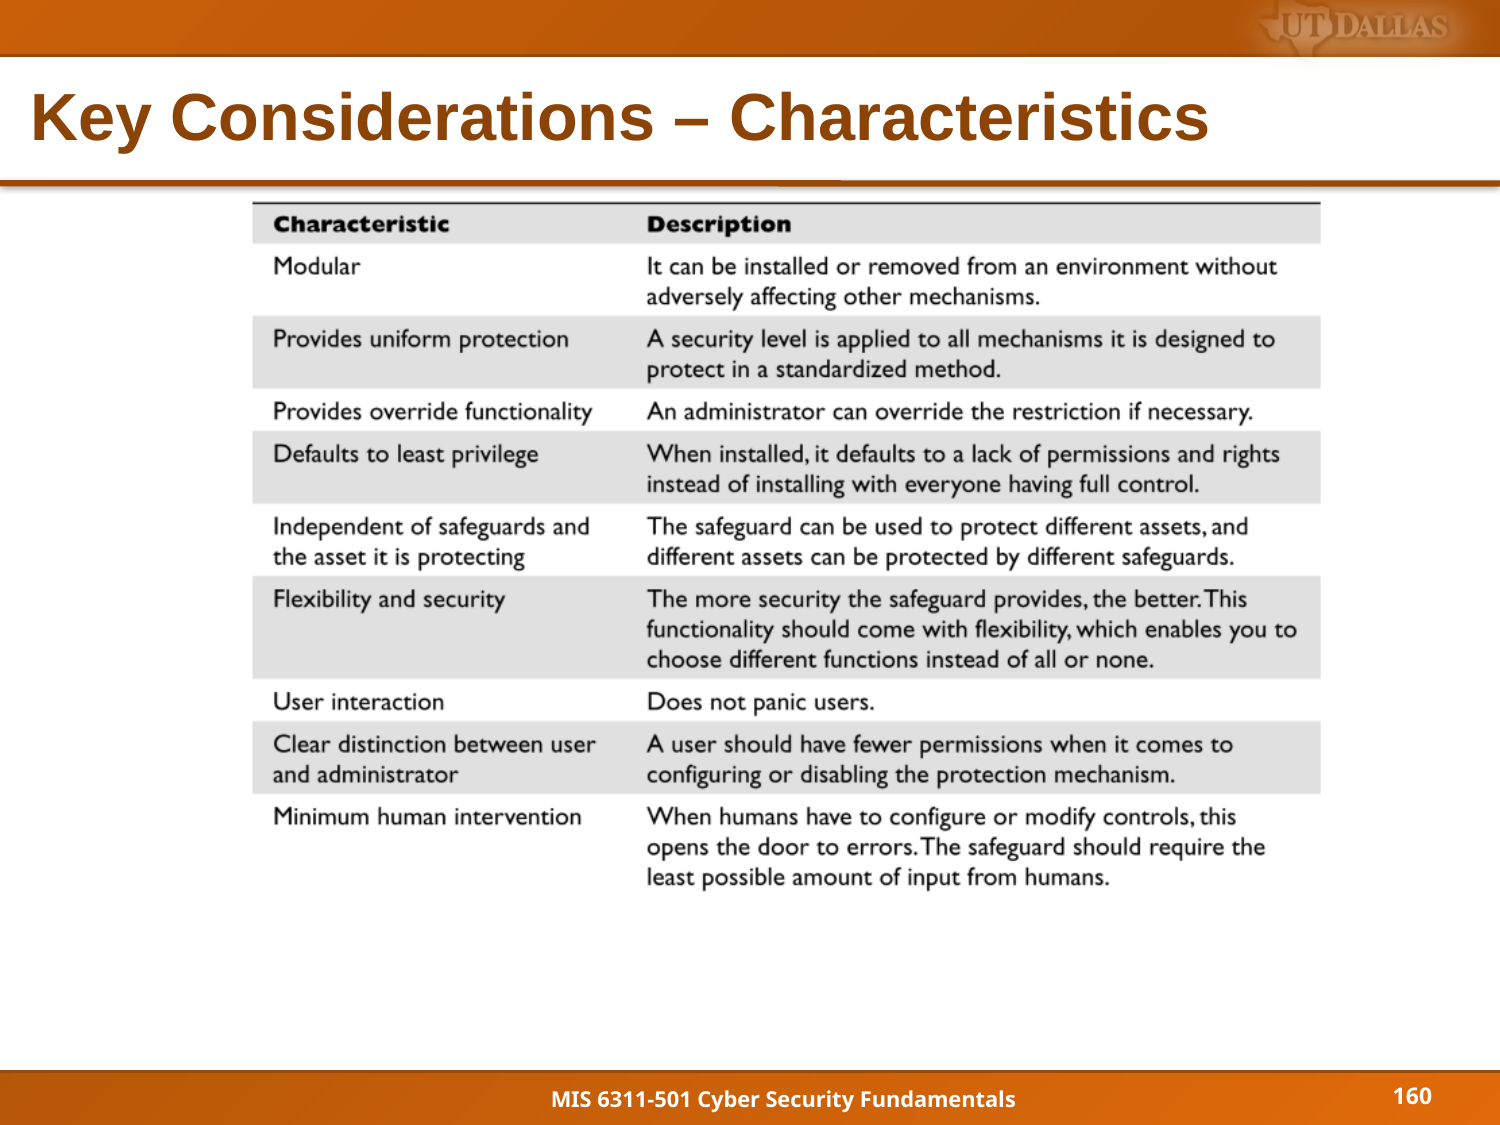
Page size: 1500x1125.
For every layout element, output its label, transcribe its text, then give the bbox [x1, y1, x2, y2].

slide_number 160 [1350, 1076, 1475, 1120]
title Key Considerations – Characteristics [0, 62, 1500, 176]
picture [1218, 0, 1500, 62]
picture [250, 199, 1326, 911]
